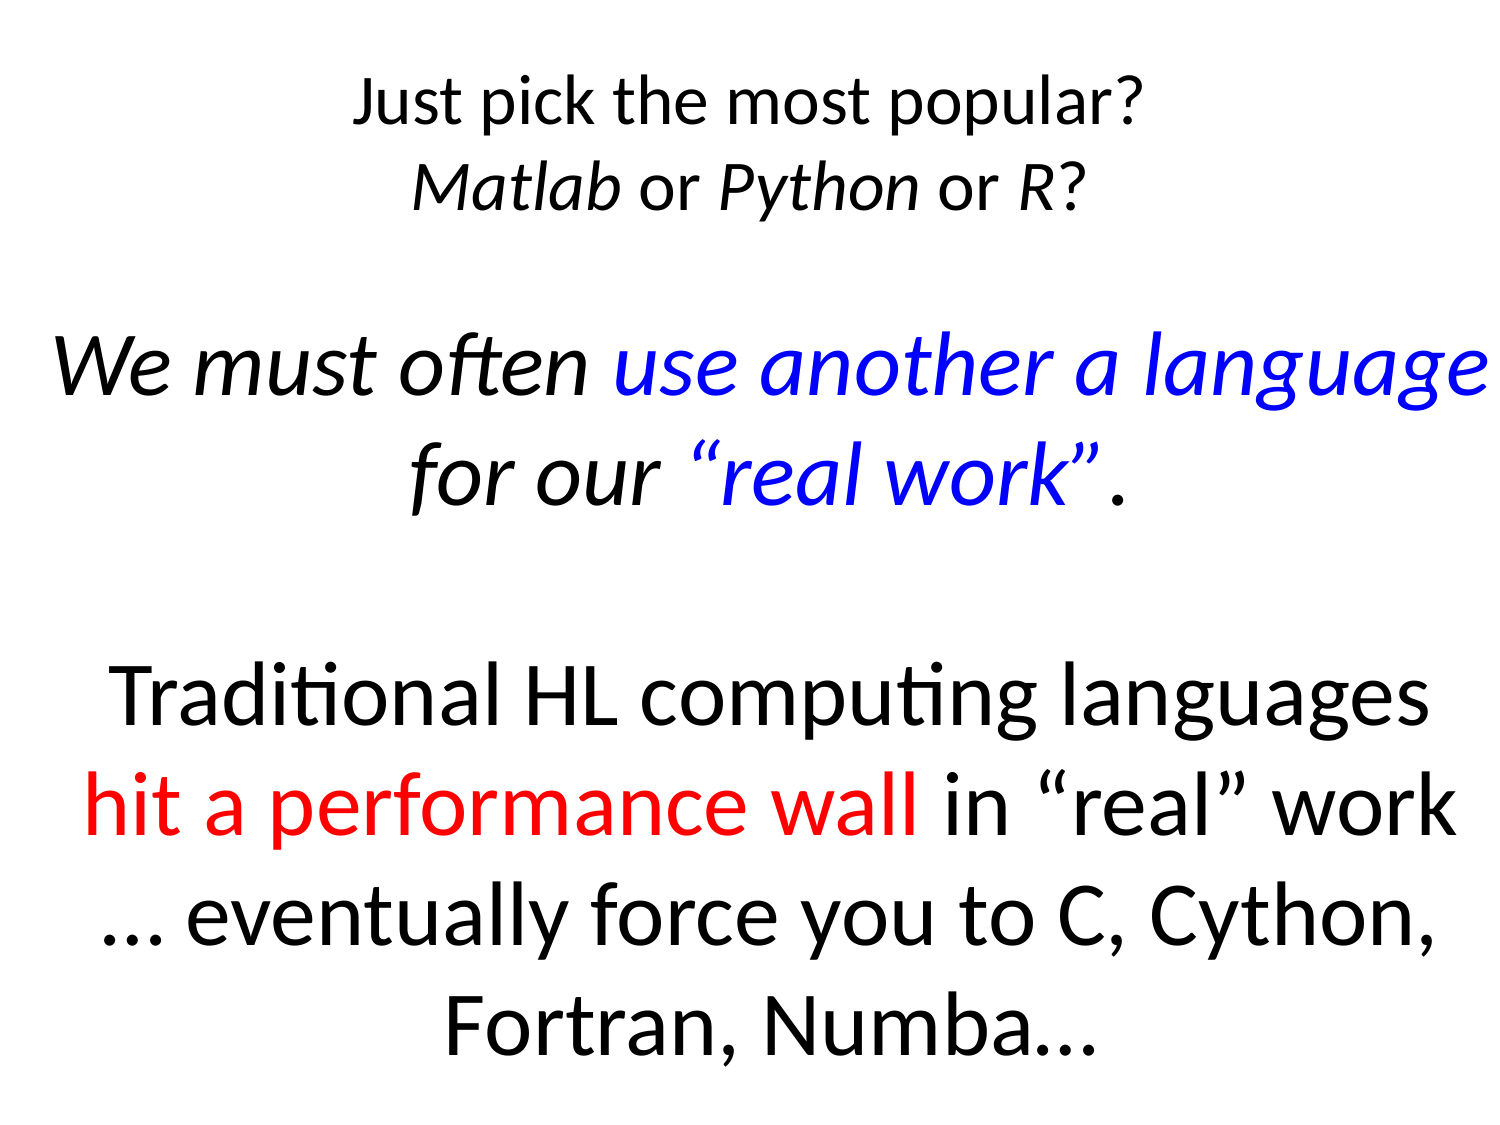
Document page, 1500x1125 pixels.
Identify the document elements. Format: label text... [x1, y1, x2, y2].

title Just pick the most popular? Matlab or Python or R? [23, 45, 1477, 233]
text_box We must often use another a language for our “real work”. Traditional HL computing languages hit a performance wall in “real” work … eventually force you to C, Cython, Fortran, Numba… [23, 296, 1500, 1082]
